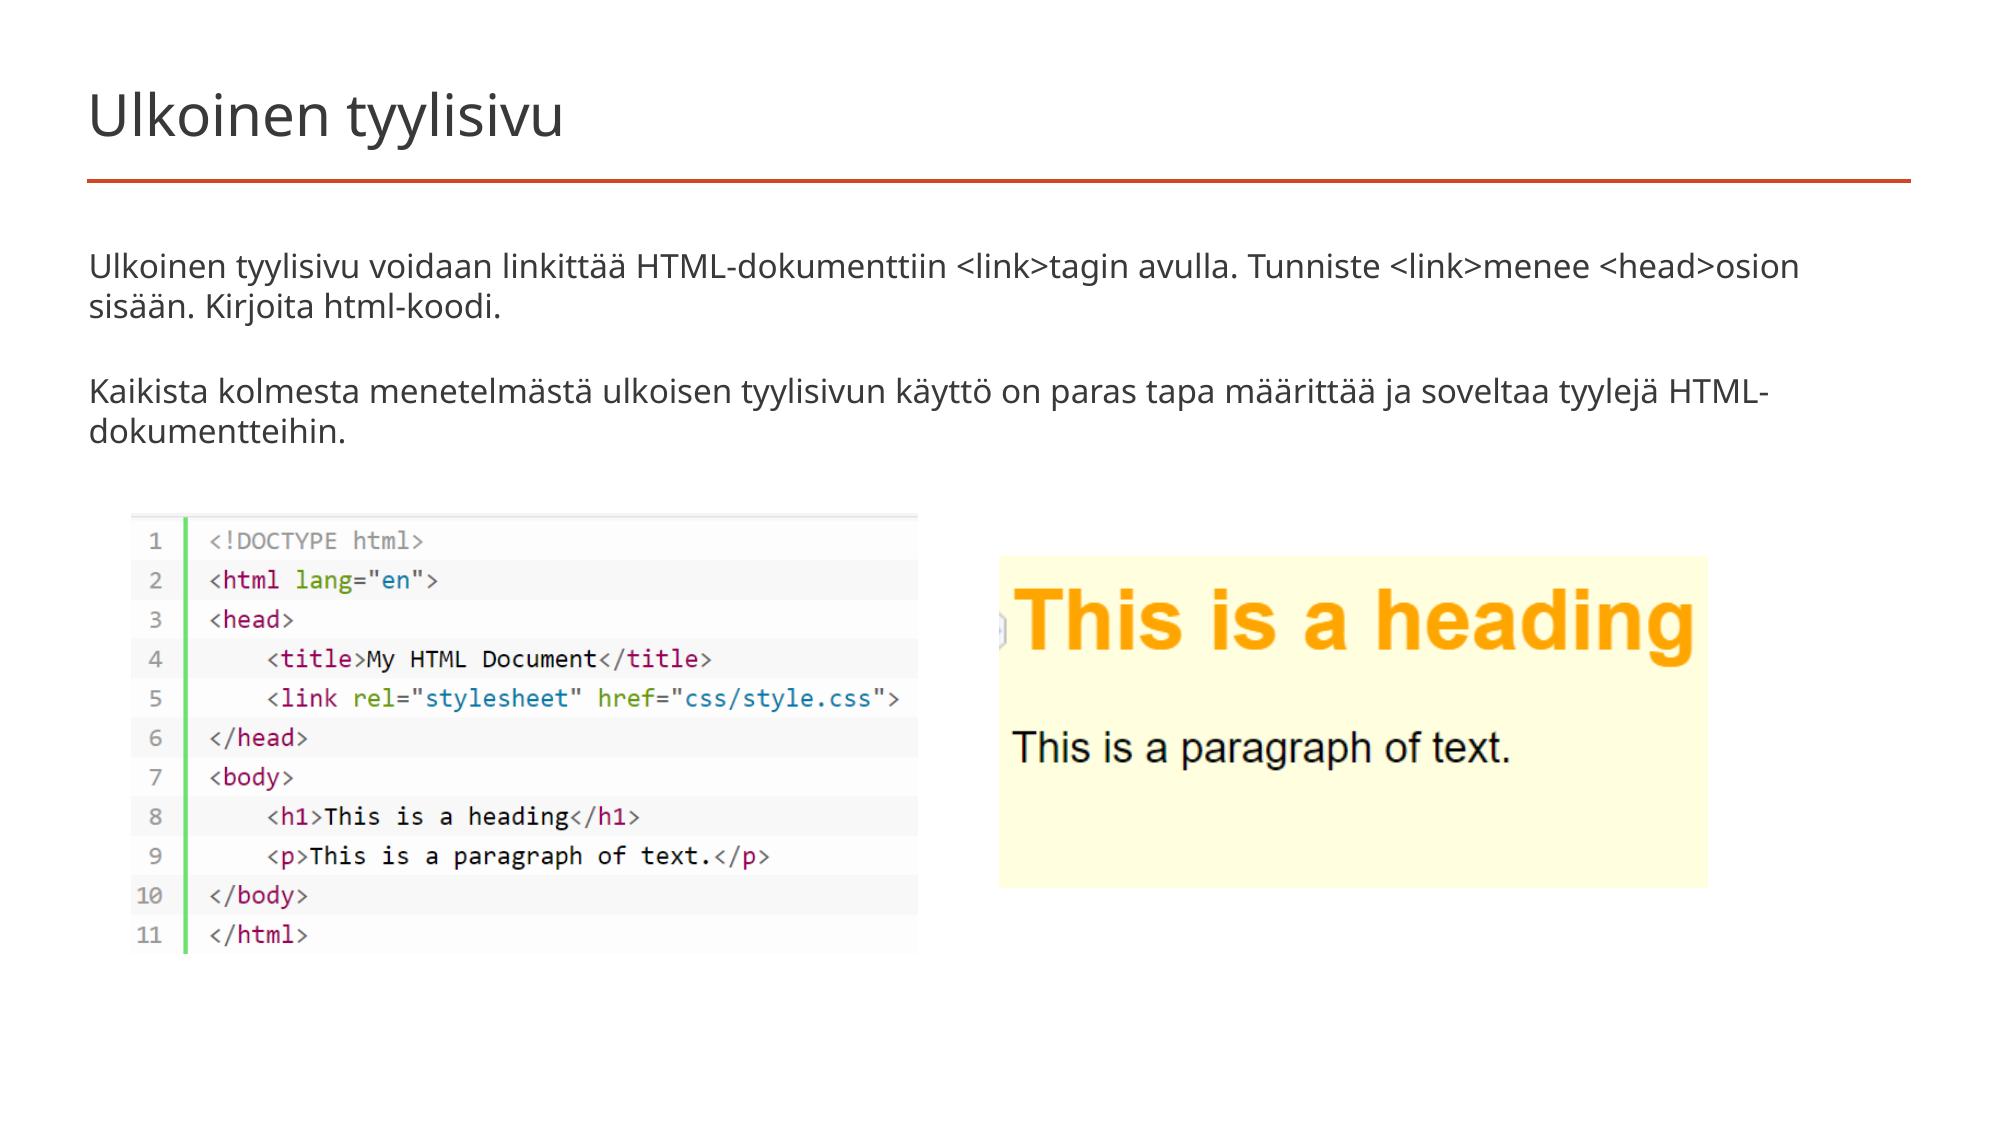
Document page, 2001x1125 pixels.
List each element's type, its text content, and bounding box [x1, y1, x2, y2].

list Ulkoinen tyylisivu voidaan linkittää HTML-dokumenttiin <link>tagin avulla. Tunniste <link>menee <head>osion sisään. Kirjoita html-koodi. Kaikista kolmesta menetelmästä ulkoisen tyylisivun käyttö on paras tapa määrittää ja soveltaa tyylejä HTML-dokumentteihin. [73, 237, 1913, 890]
picture [999, 556, 1708, 888]
picture [131, 513, 918, 954]
title Ulkoinen tyylisivu [72, 70, 1912, 163]
